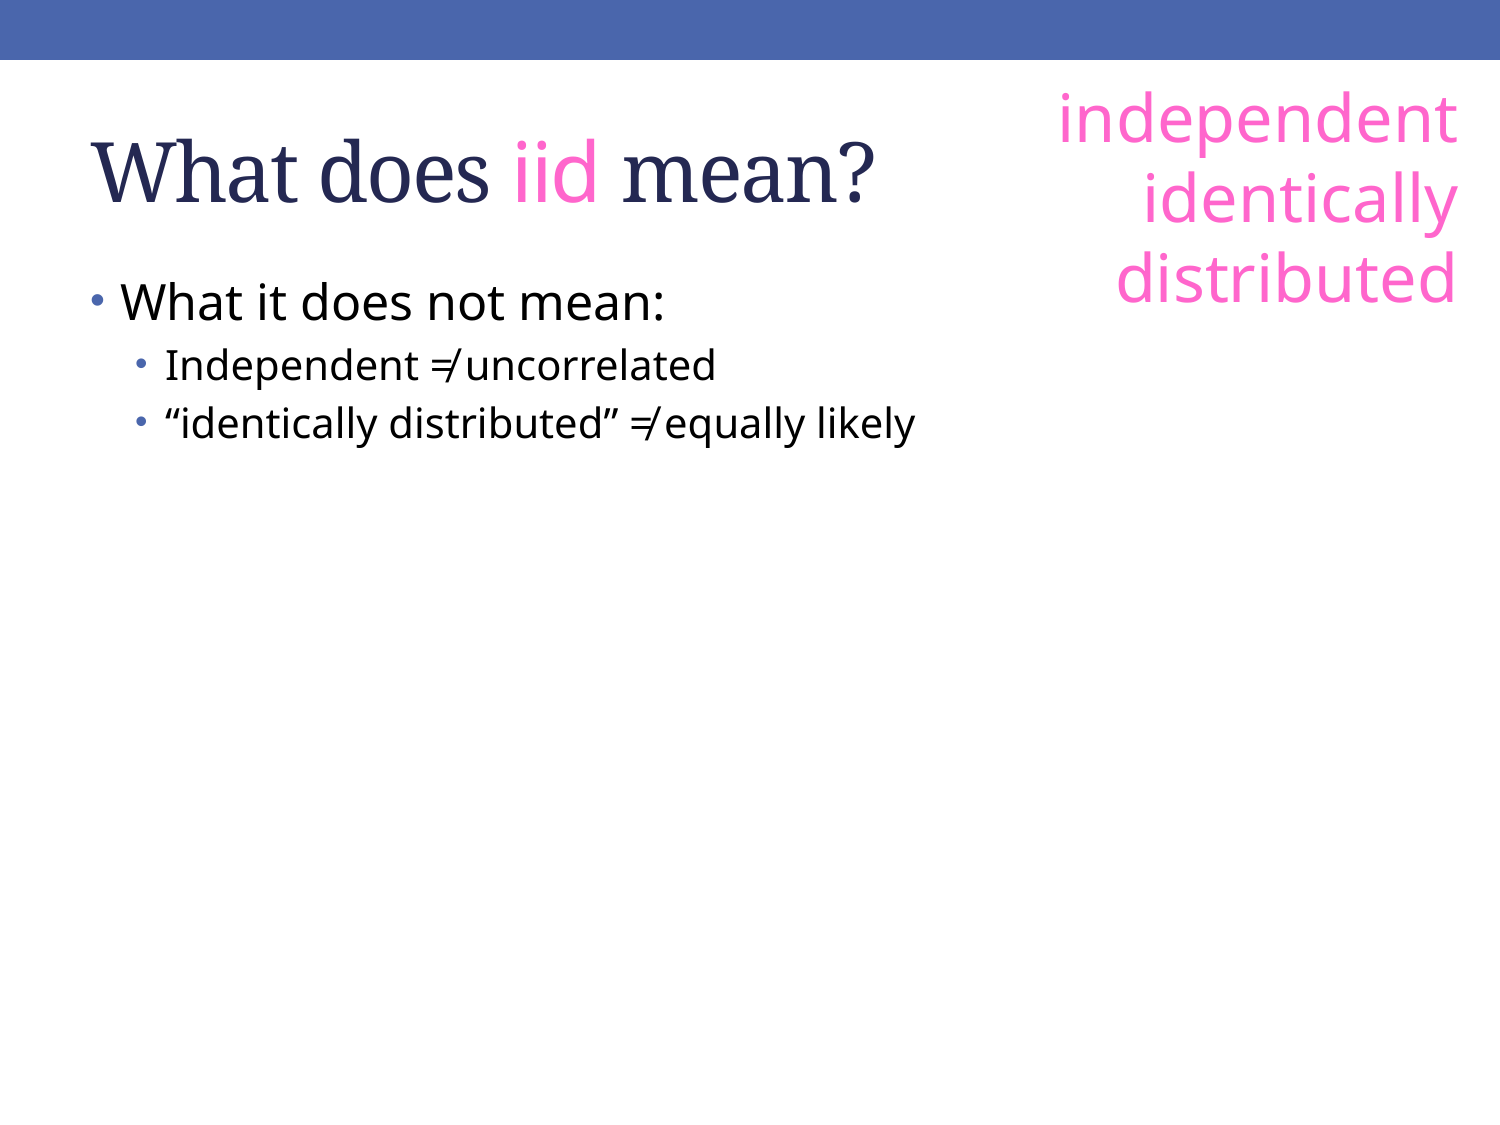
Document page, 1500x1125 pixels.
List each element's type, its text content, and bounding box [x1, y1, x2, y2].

list What it does not mean: Independent ≠ uncorrelated “identically distributed” ≠ equally likely [75, 262, 1425, 1063]
text_box independent identically distributed [1042, 68, 1474, 324]
title What does iid mean? [75, 87, 1042, 250]
